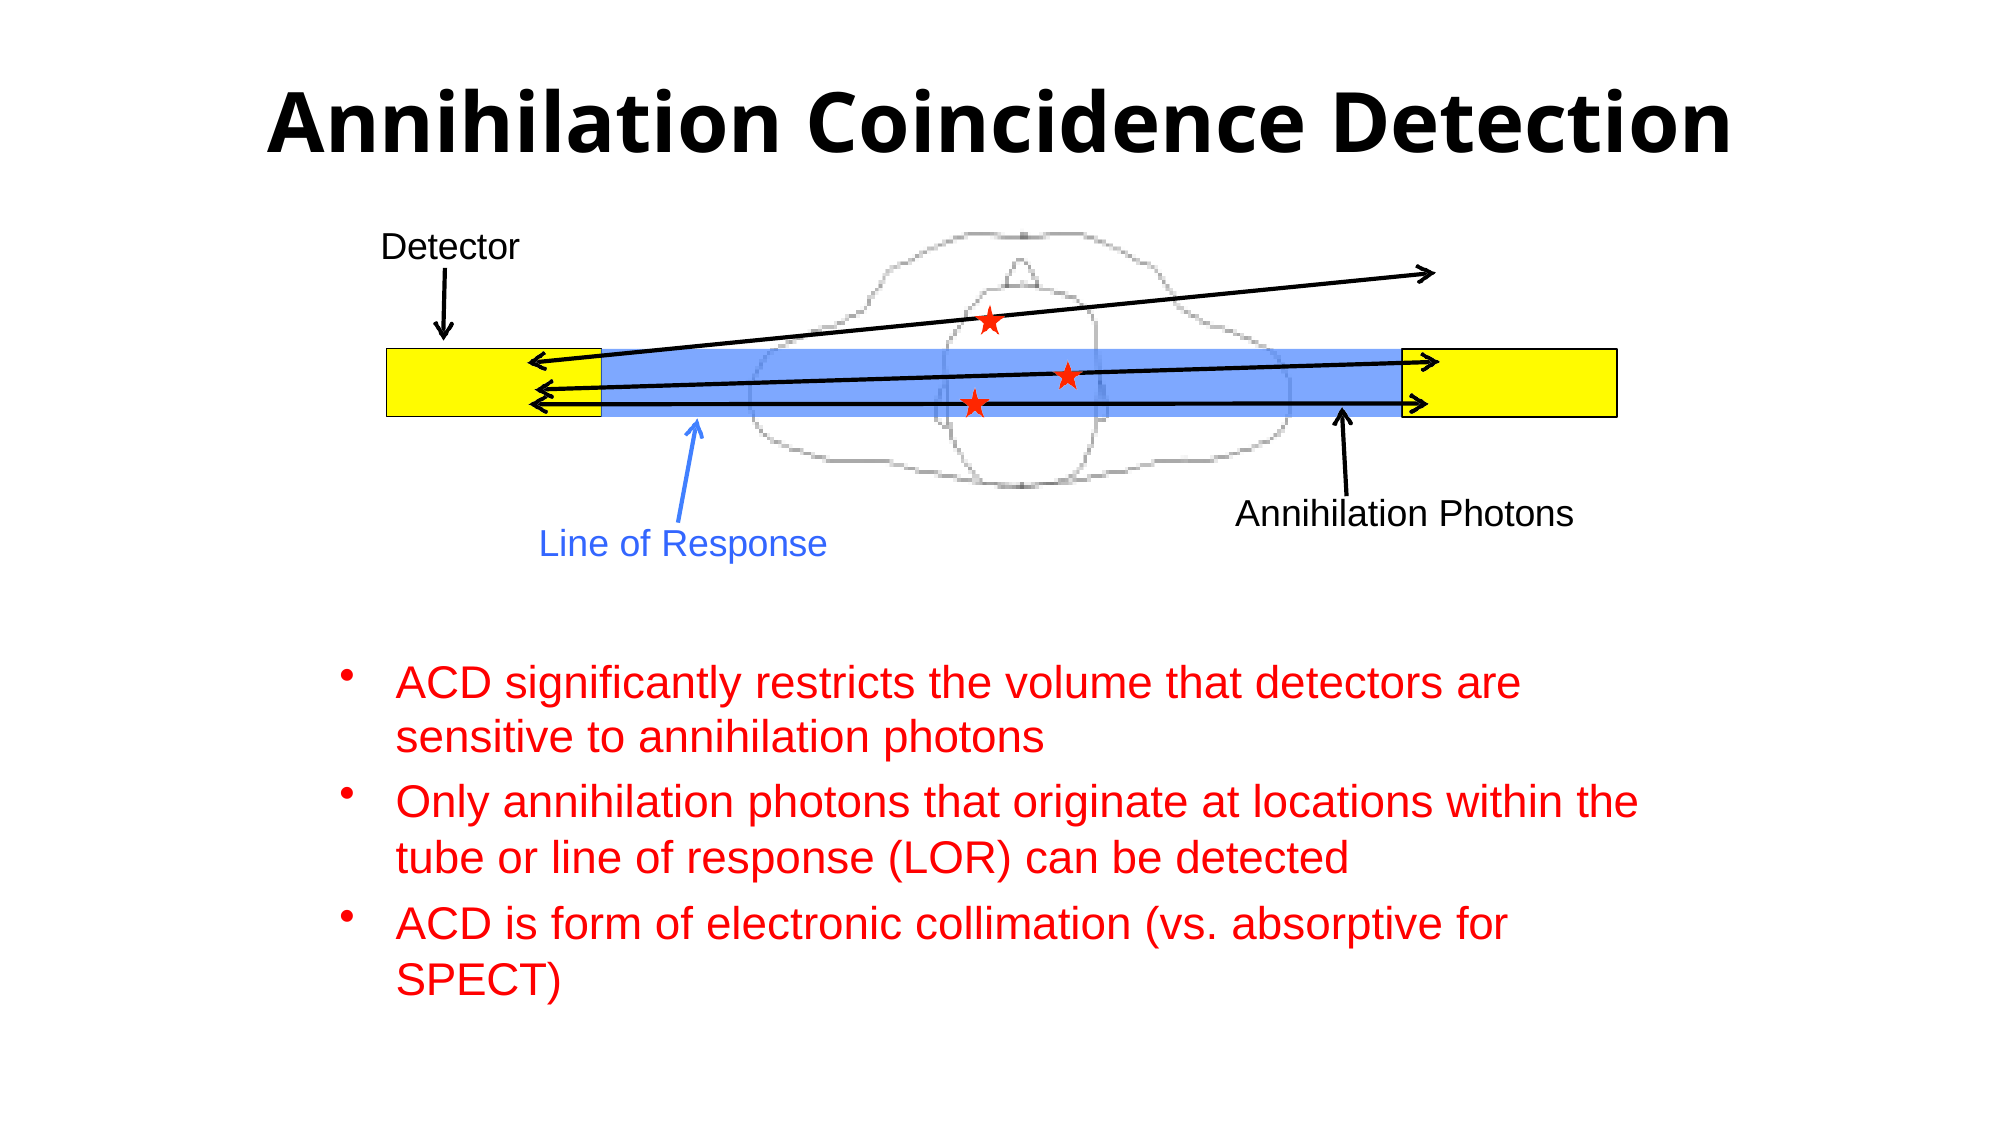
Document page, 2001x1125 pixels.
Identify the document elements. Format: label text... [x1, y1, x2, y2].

text_box Annihilation Photons [1233, 515, 1580, 535]
text_box Detector [378, 219, 385, 267]
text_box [433, 265, 704, 525]
text_box ACD significantly restricts the volume that detectors are sensitive to annihilation photons Only annihilation photons that originate at locations within the tube or line of response (LOR) can be detected ACD is form of electronic collimation (vs. absorptive for SPECT) [337, 648, 1642, 1005]
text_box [385, 214, 1619, 515]
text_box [1332, 406, 1353, 499]
text_box Line of Response [536, 517, 833, 565]
title Annihilation Coincidence Detection [137, 23, 1863, 214]
